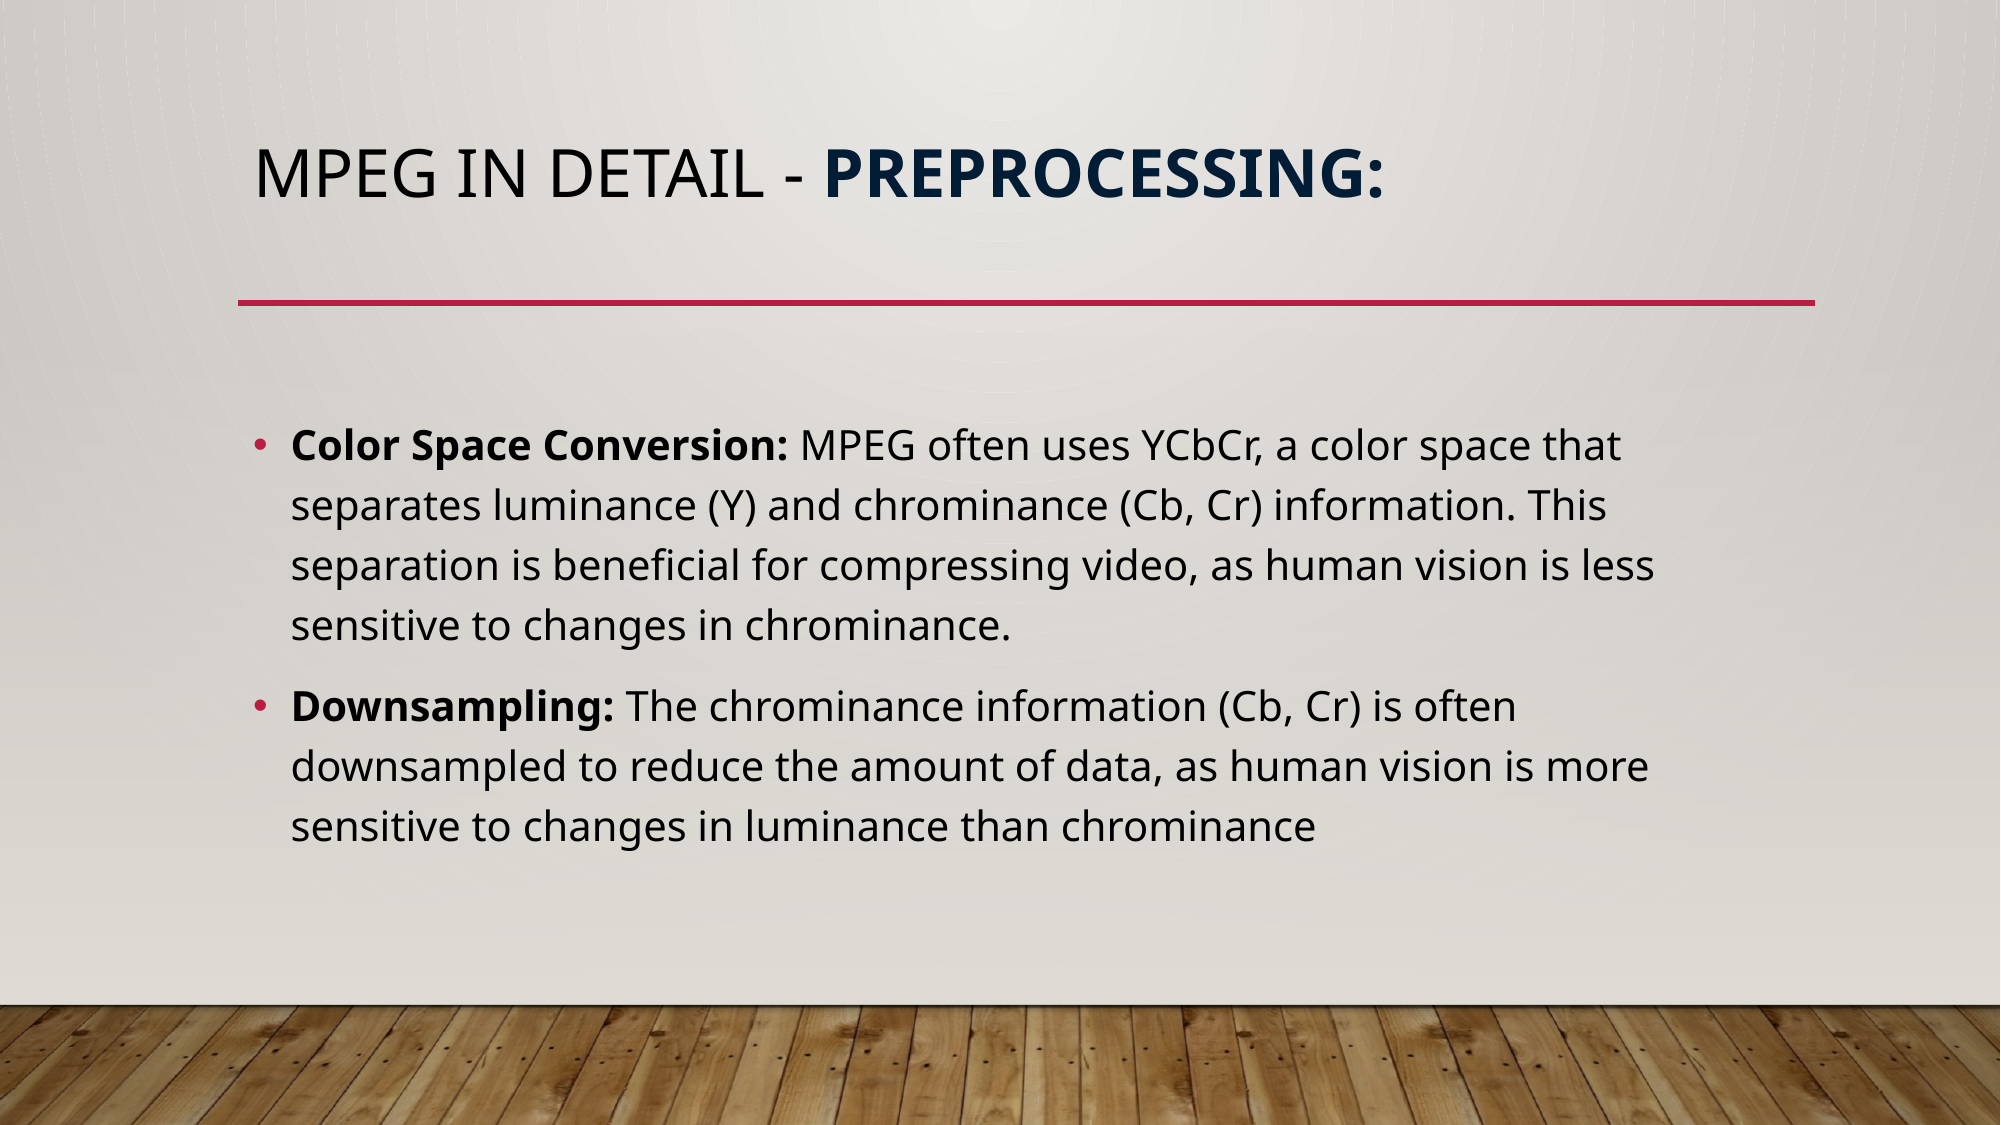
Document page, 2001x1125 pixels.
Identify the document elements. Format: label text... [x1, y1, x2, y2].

title MPEG in DETAIL - Preprocessing: [238, 131, 1814, 305]
list Color Space Conversion: MPEG often uses YCbCr, a color space that separates luminance (Y) and chrominance (Cb, Cr) information. This separation is beneficial for compressing video, as human vision is less sensitive to changes in chrominance. Downsampling: The chrominance information (Cb, Cr) is often downsampled to reduce the amount of data, as human vision is more sensitive to changes in luminance than chrominance [238, 330, 1814, 897]
picture [0, 1005, 2000, 1125]
